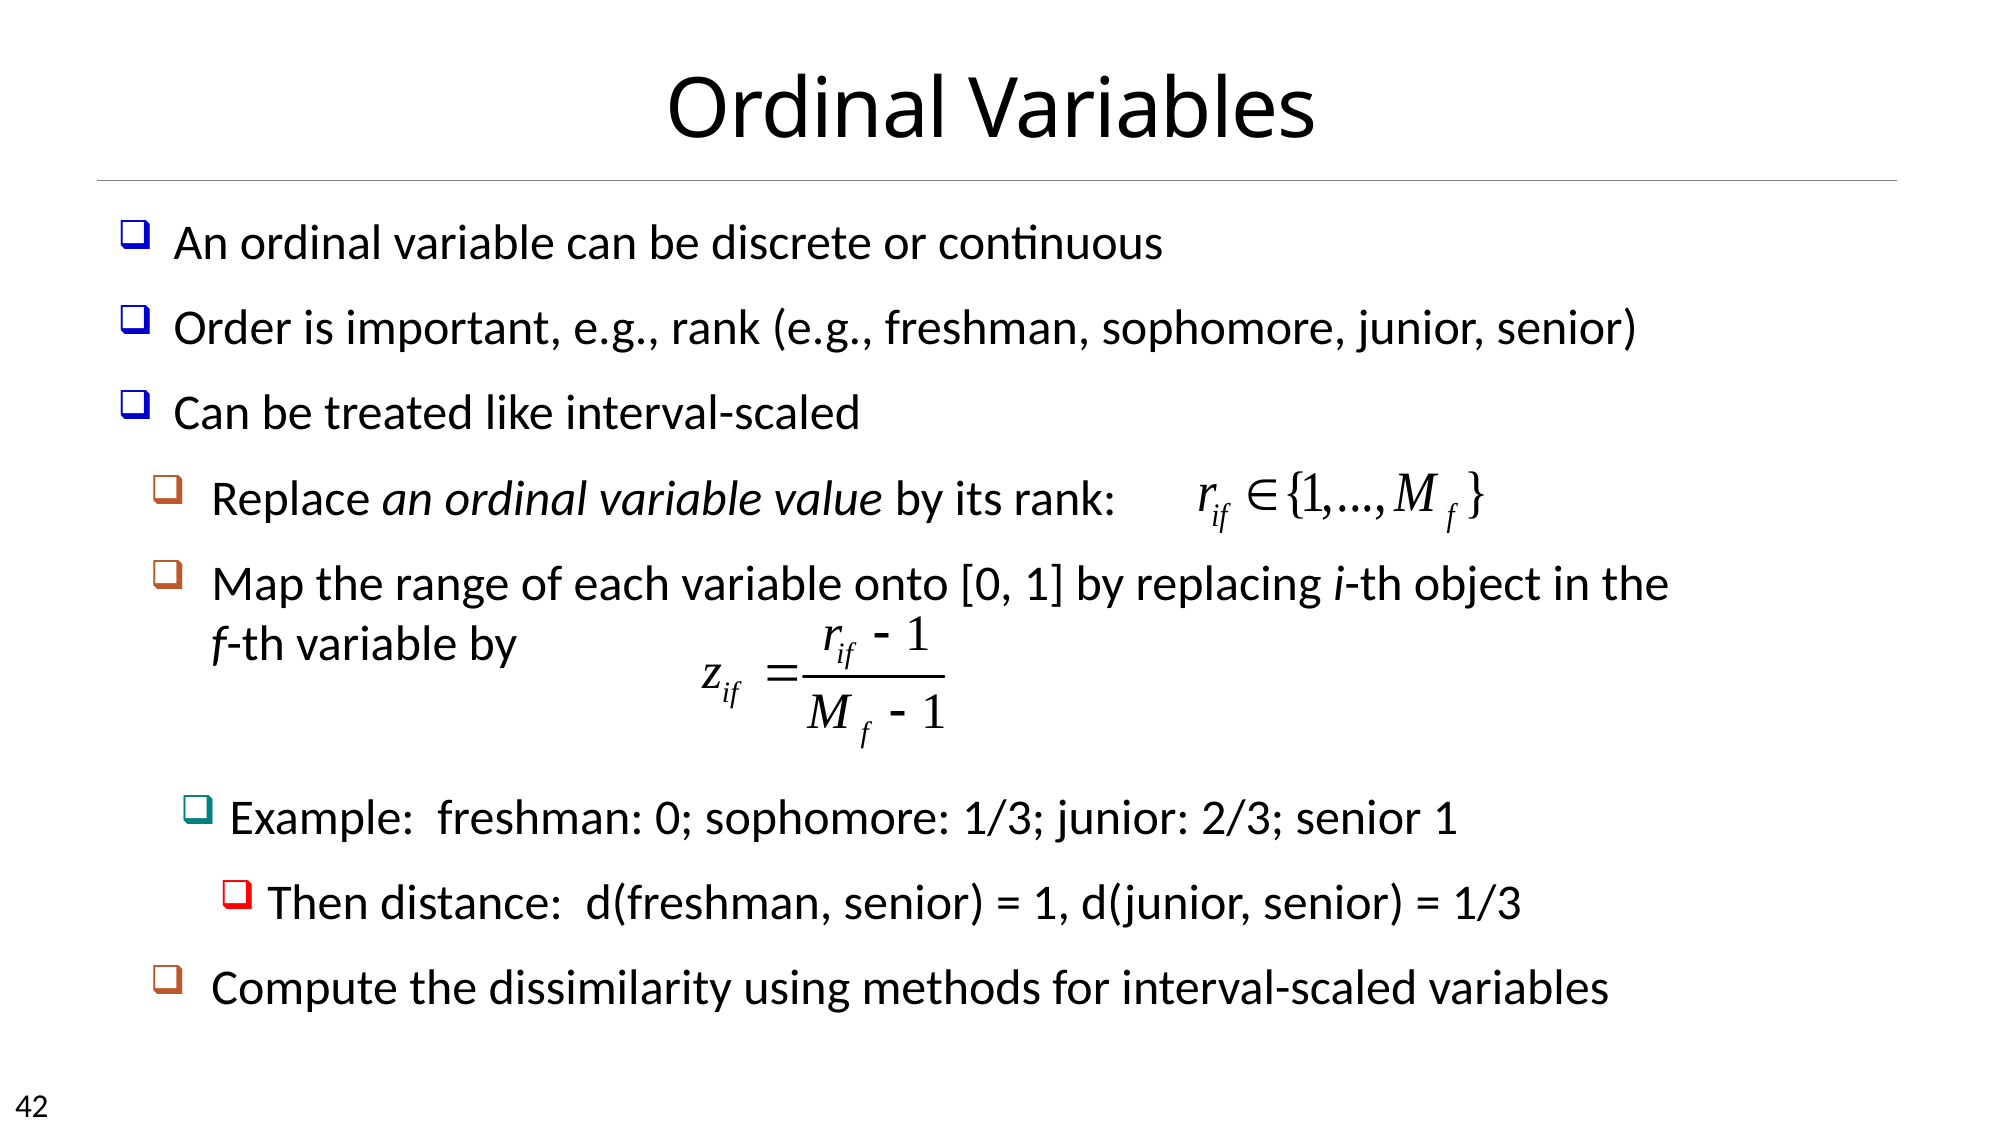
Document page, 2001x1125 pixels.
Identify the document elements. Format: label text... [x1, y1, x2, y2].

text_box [691, 598, 957, 758]
title Ordinal Variables [116, 37, 1867, 163]
list An ordinal variable can be discrete or continuous Order is important, e.g., rank (e.g., freshman, sophomore, junior, senior) Can be treated like interval-scaled Replace an ordinal variable value by its rank: Map the range of each variable onto [0, 1] by replacing i-th object in the f-th variable by Example: freshman: 0; sophomore: 1/3; junior: 2/3; senior 1 Then distance: d(freshman, senior) = 1, d(junior, senior) = 1/3 Compute the dissimilarity using methods for interval-scaled variables [102, 202, 1697, 1097]
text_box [1189, 454, 1493, 546]
